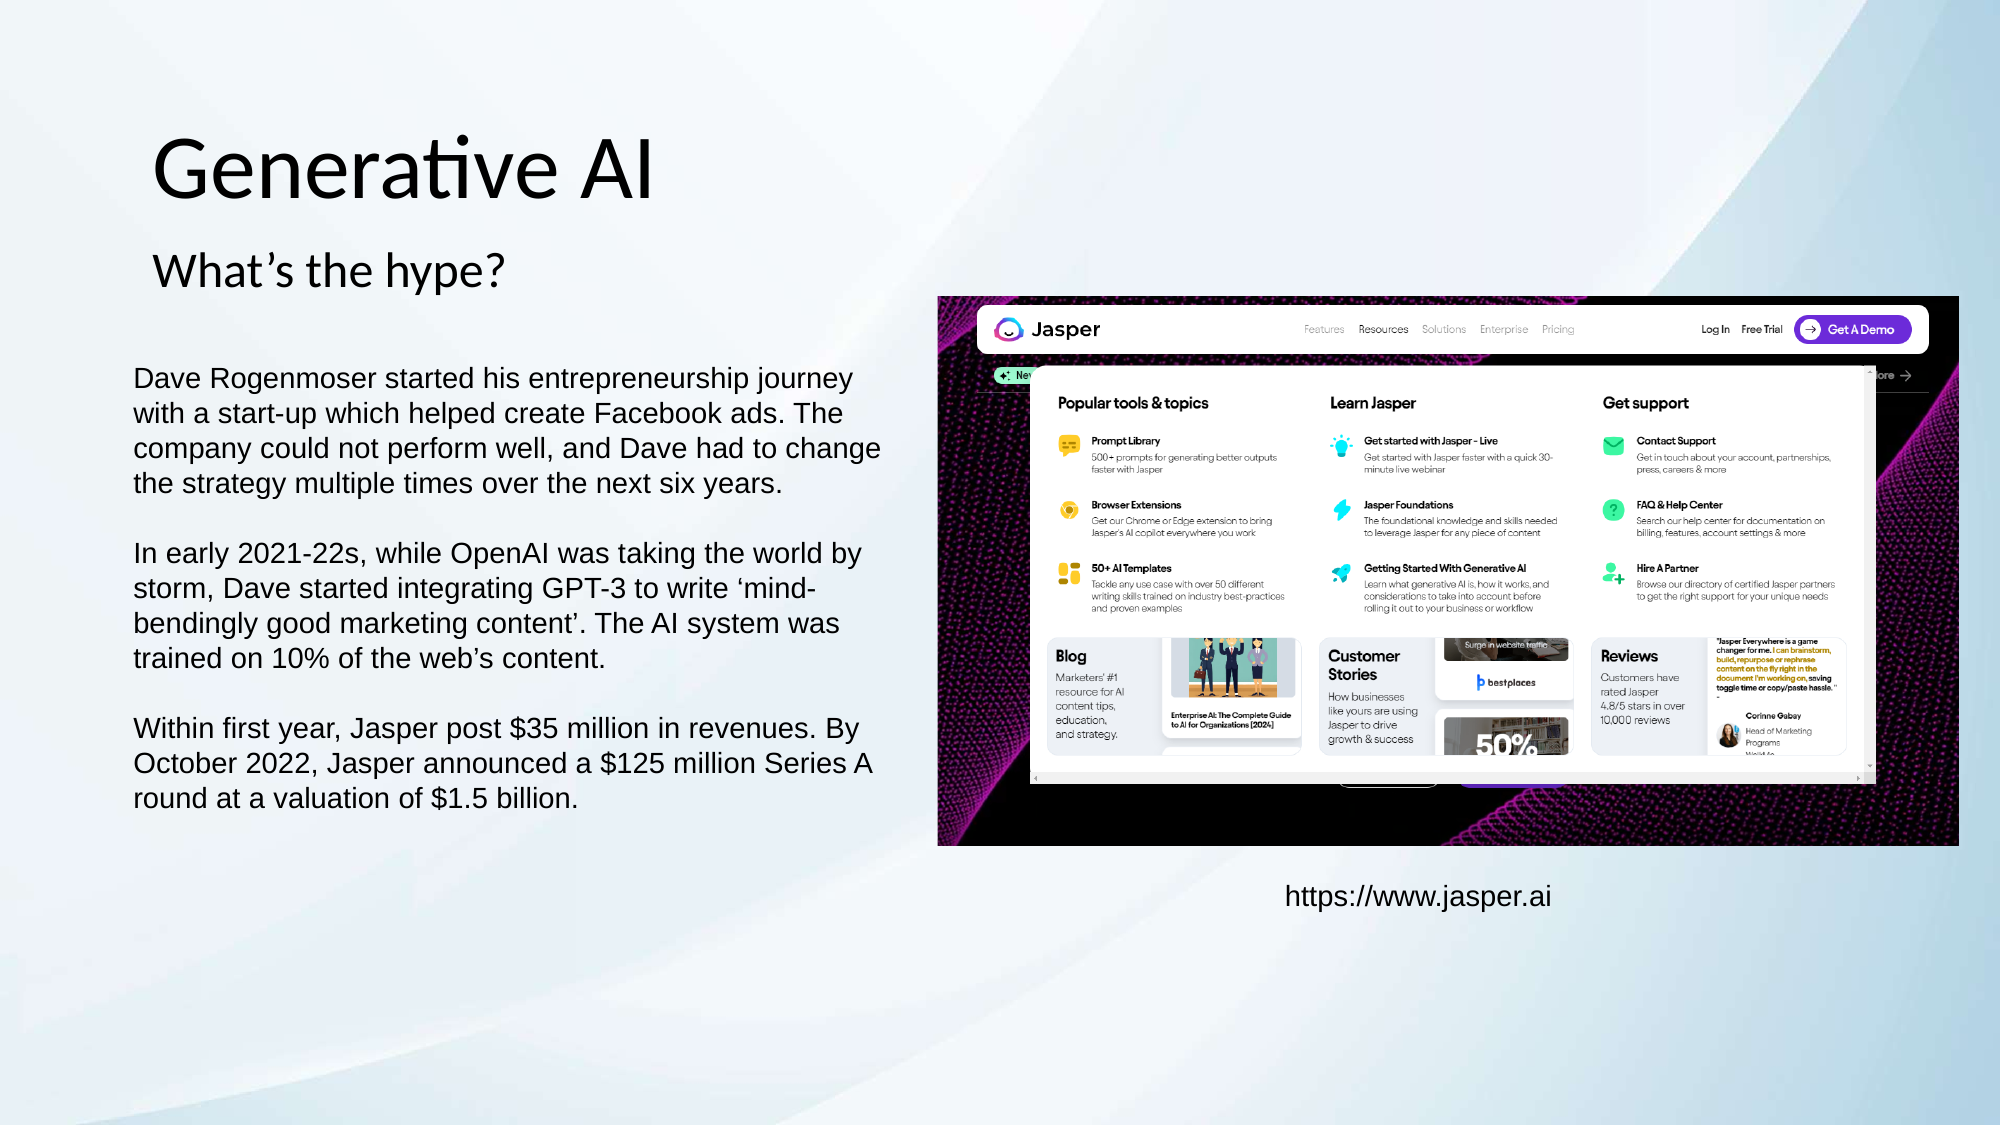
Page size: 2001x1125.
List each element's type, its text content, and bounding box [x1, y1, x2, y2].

title Generative AI [137, 59, 1863, 228]
text_box Dave Rogenmoser started his entrepreneurship journey with a start-up which helped create Facebook ads. The company could not perform well, and Dave had to change the strategy multiple times over the next six years. In early 2021-22s, while OpenAI was taking the world by storm, Dave started integrating GPT-3 to write ‘mind-bendingly good marketing content’. The AI system was trained on 10% of the web’s content. Within first year, Jasper post $35 million in revenues. By October 2022, Jasper announced a $125 million Series A round at a valuation of $1.5 billion. [118, 352, 900, 822]
picture [0, 0, 2000, 1125]
text_box What’s the hype? [137, 228, 1863, 315]
text_box https://www.jasper.ai [1270, 870, 1568, 920]
